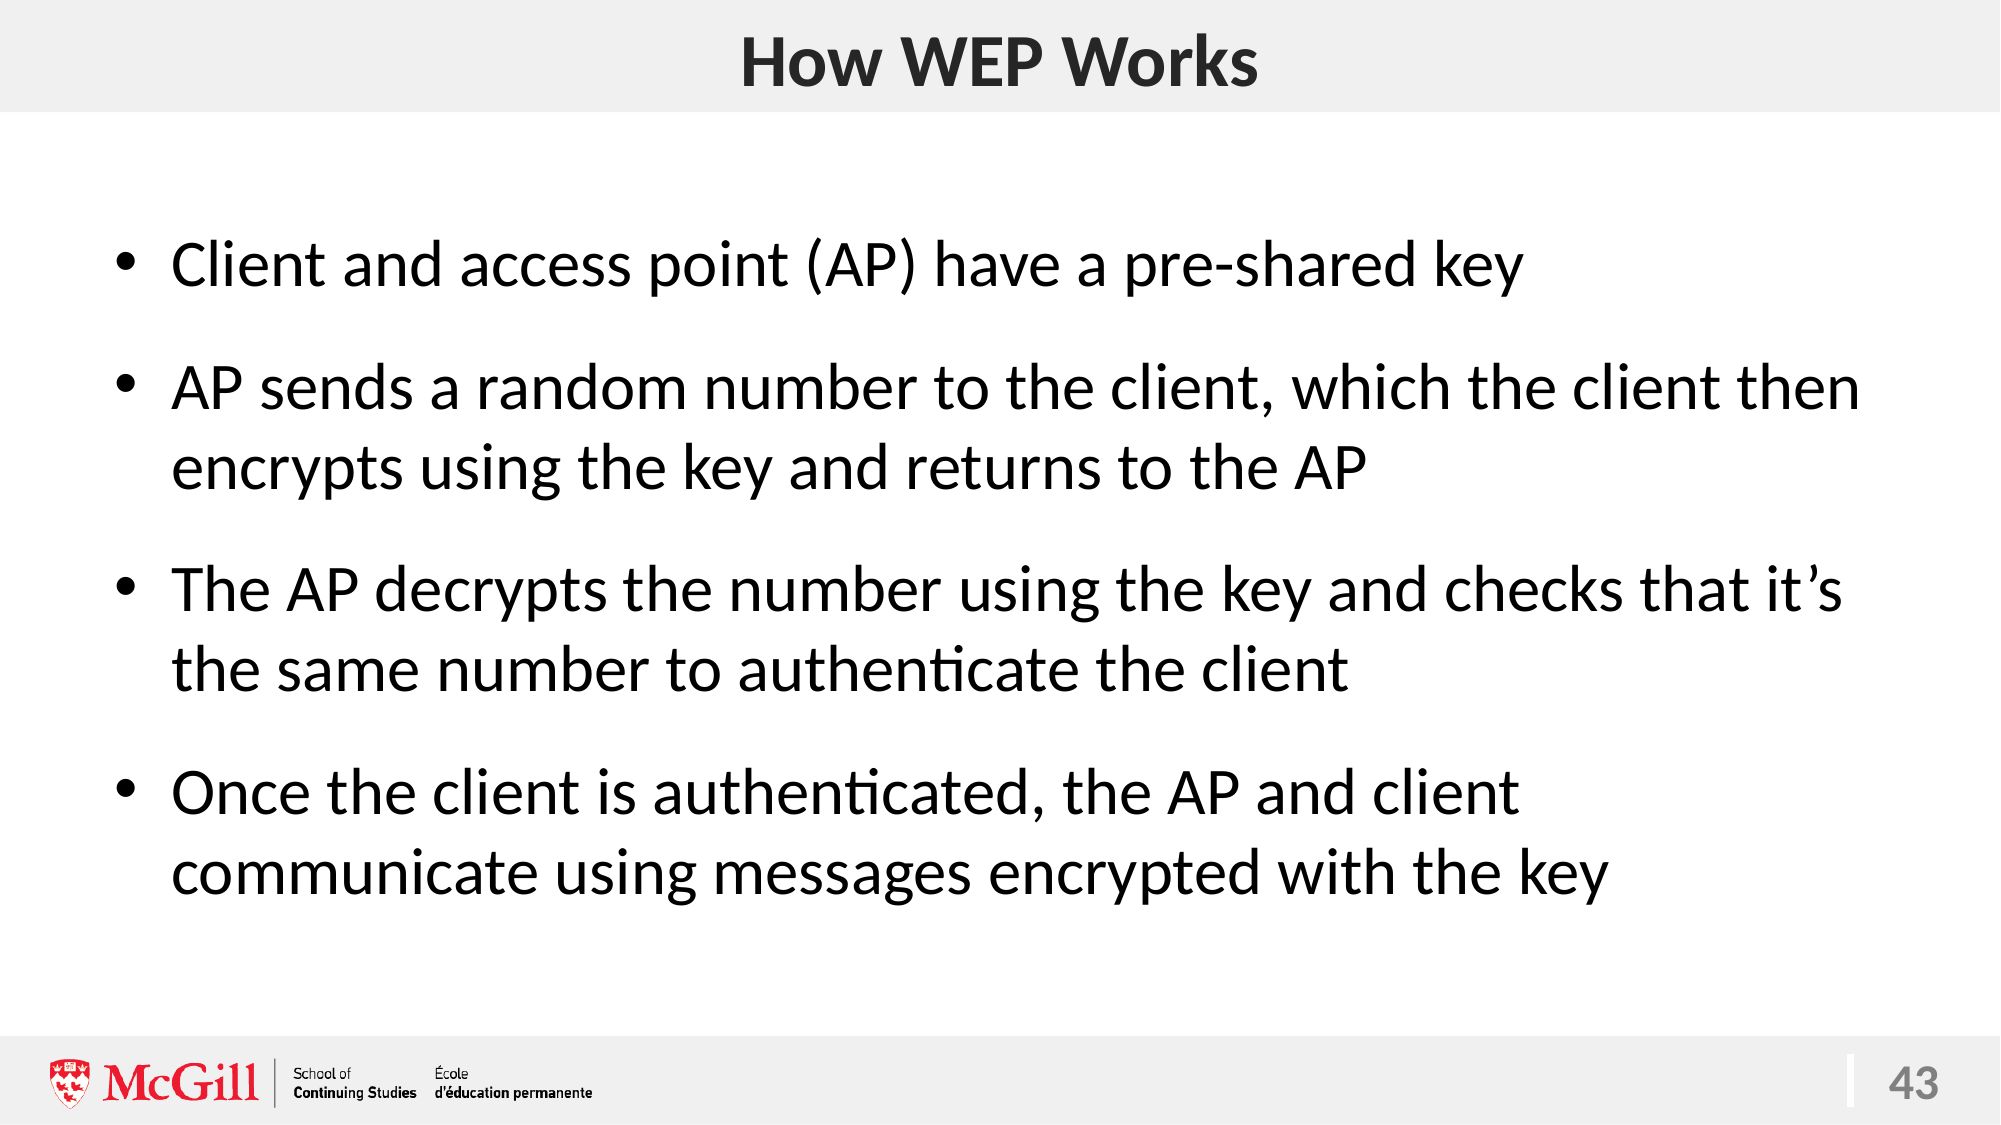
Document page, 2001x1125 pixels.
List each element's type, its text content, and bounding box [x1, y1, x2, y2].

list Client and access point (AP) have a pre-shared key AP sends a random number to the client, which the client then encrypts using the key and returns to the AP The AP decrypts the number using the key and checks that it’s the same number to authenticate the client Once the client is authenticated, the AP and client communicate using messages encrypted with the key [99, 212, 1900, 1055]
picture [50, 1058, 592, 1109]
title How WEP Works [0, 0, 2000, 113]
